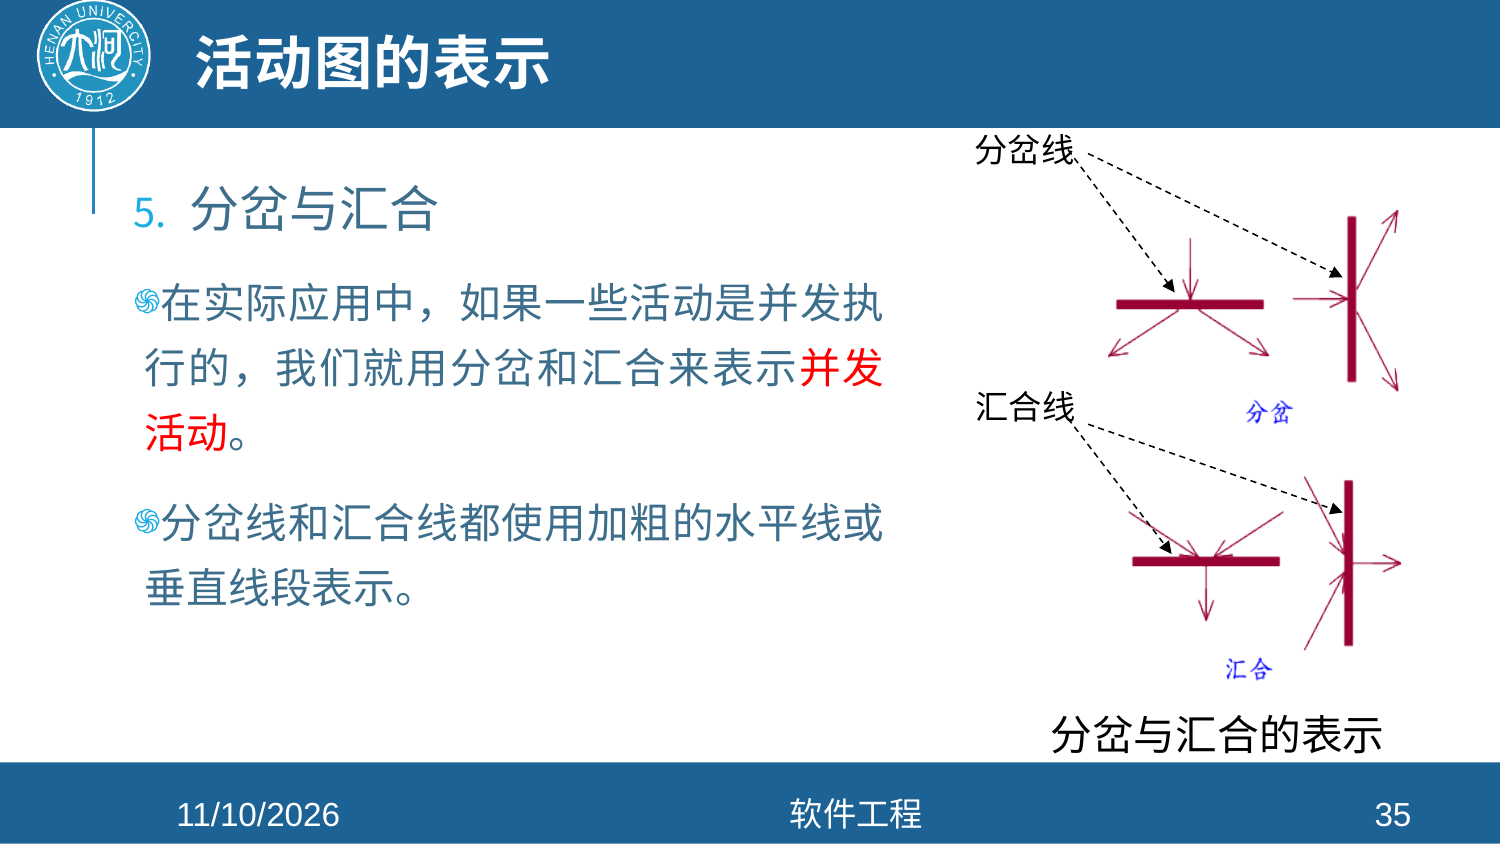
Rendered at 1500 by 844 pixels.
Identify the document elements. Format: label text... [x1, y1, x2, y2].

footer 软件工程 [391, 796, 1322, 830]
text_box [959, 121, 1429, 767]
list 分岔与汇合 在实际应用中，如果一些活动是并发执行的，我们就用分岔和汇合来表示并发活动。 分岔线和汇合线都使用加粗的水平线或垂直线段表示。 [126, 151, 893, 777]
slide_number 35 [1333, 796, 1454, 830]
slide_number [126, 796, 391, 830]
title 活动图的表示 [179, 0, 1454, 136]
